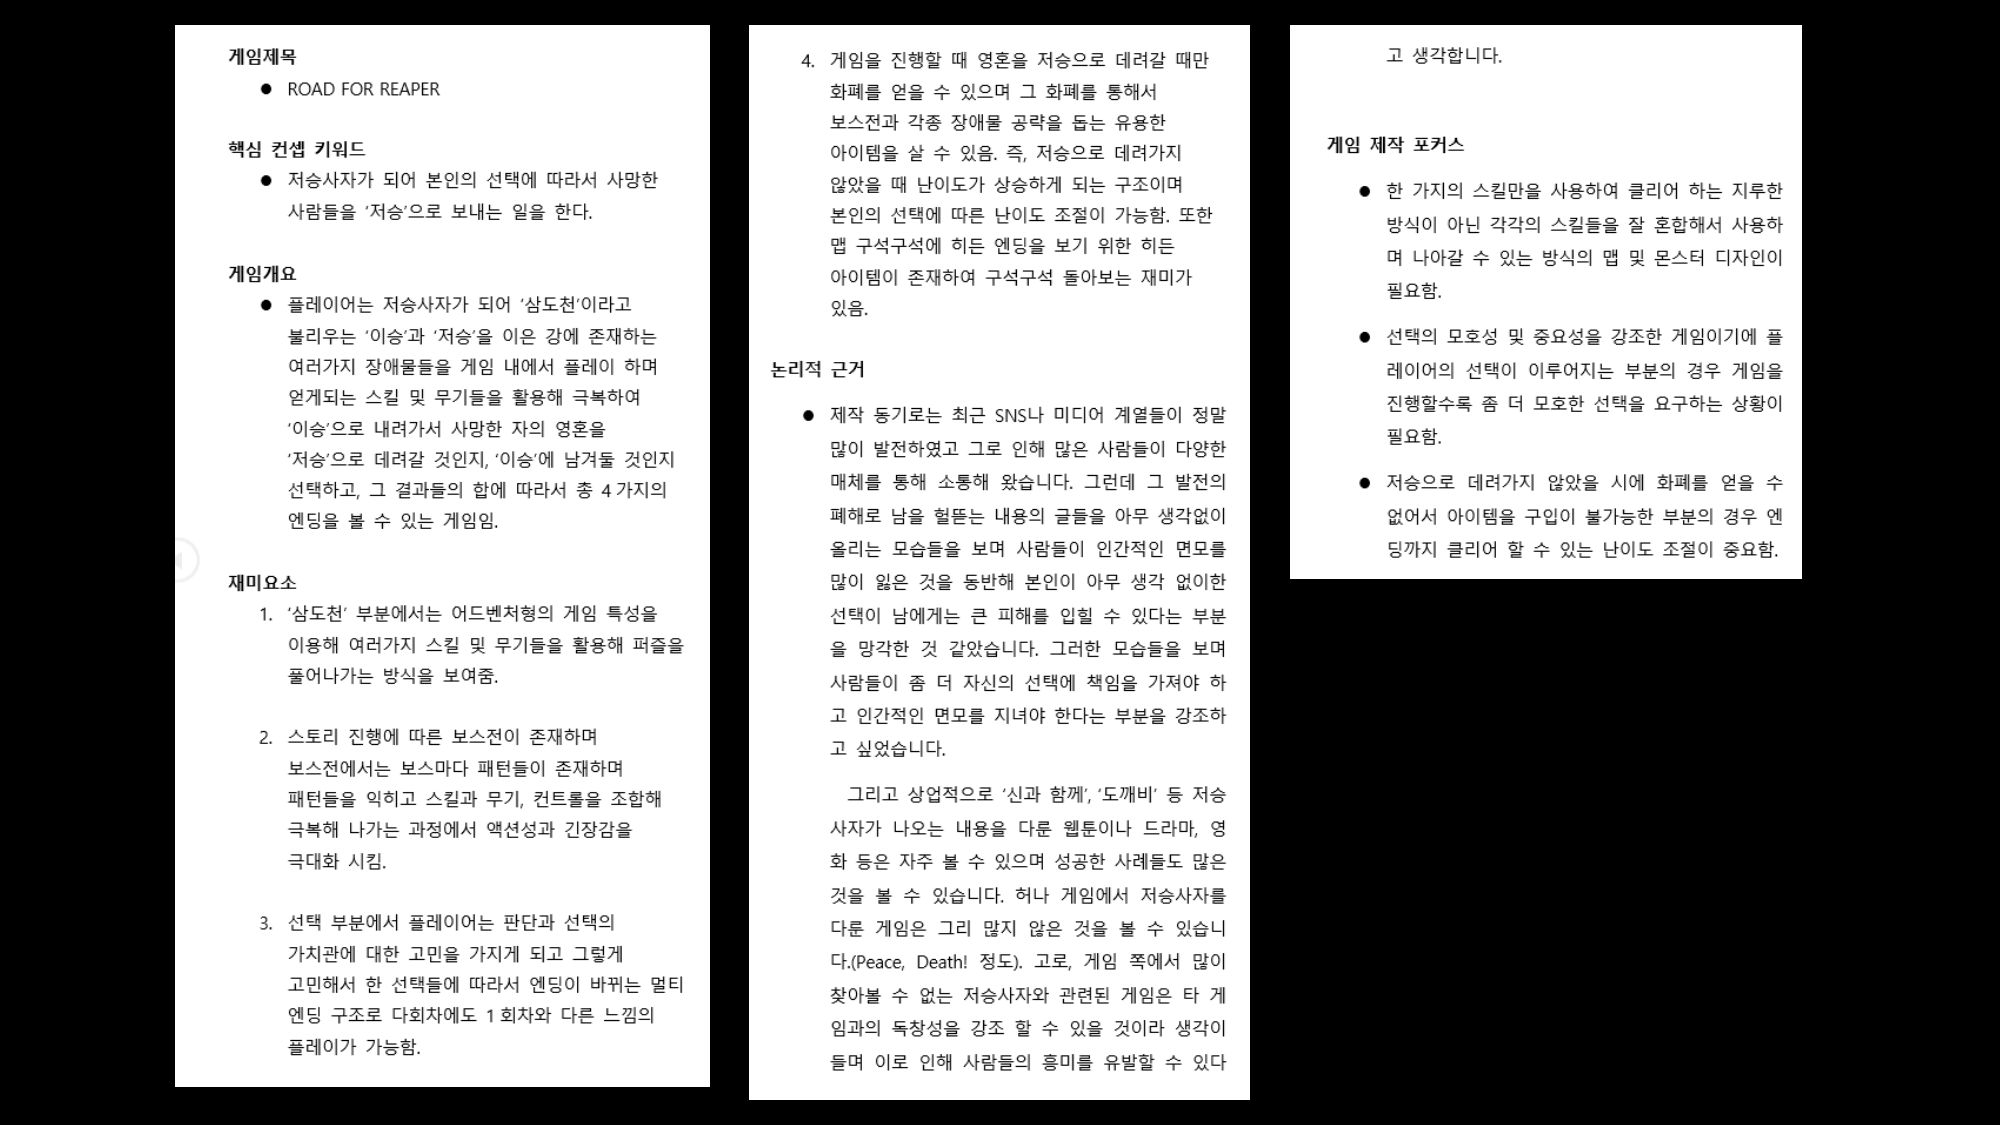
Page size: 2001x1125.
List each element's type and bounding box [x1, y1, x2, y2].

picture [749, 25, 1250, 1100]
picture [175, 25, 710, 1087]
picture [1290, 25, 1802, 579]
